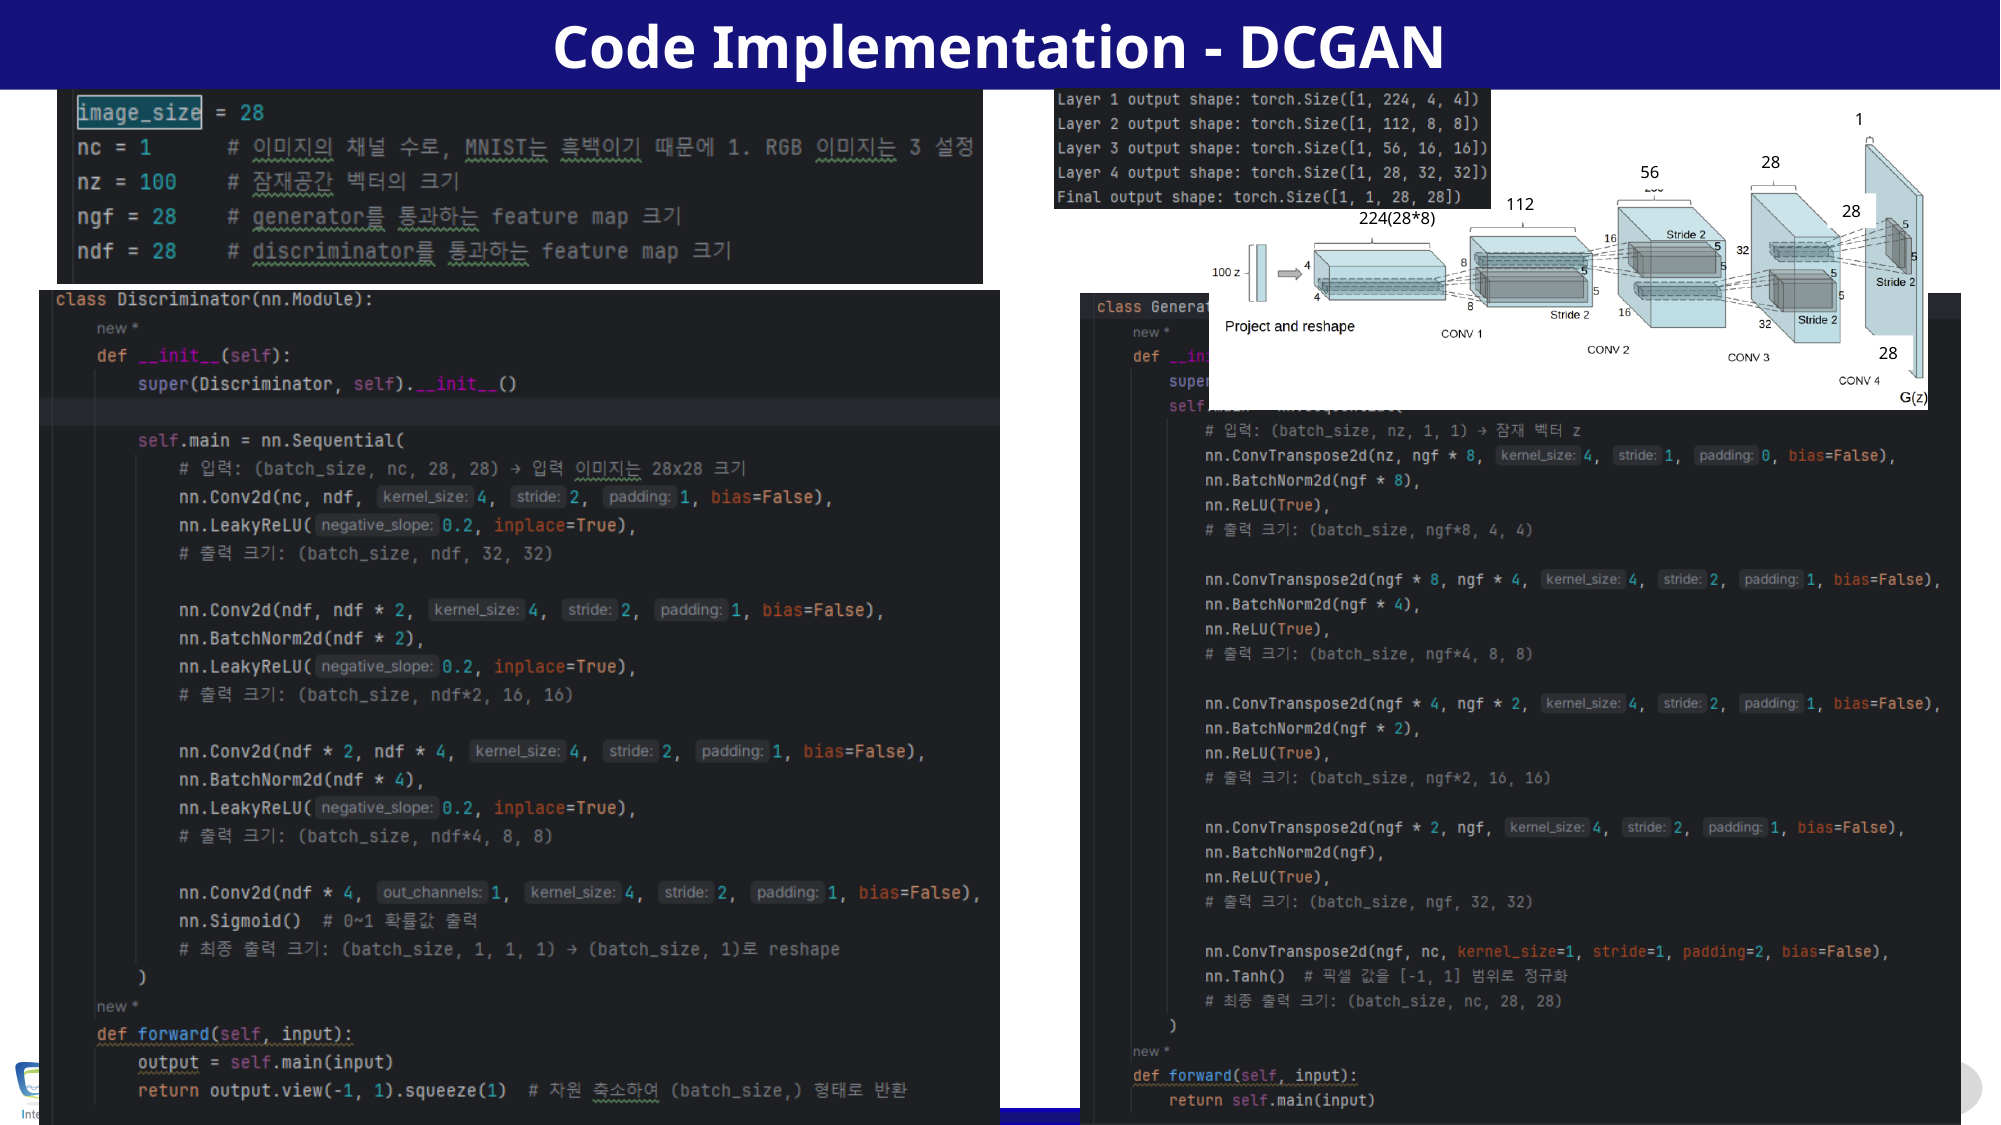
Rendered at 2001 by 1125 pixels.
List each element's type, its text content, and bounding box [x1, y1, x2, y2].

picture [1054, 88, 1961, 1125]
picture [15, 289, 1001, 1125]
list Code Implementation - DCGAN [66, 0, 1934, 90]
picture [56, 89, 983, 284]
